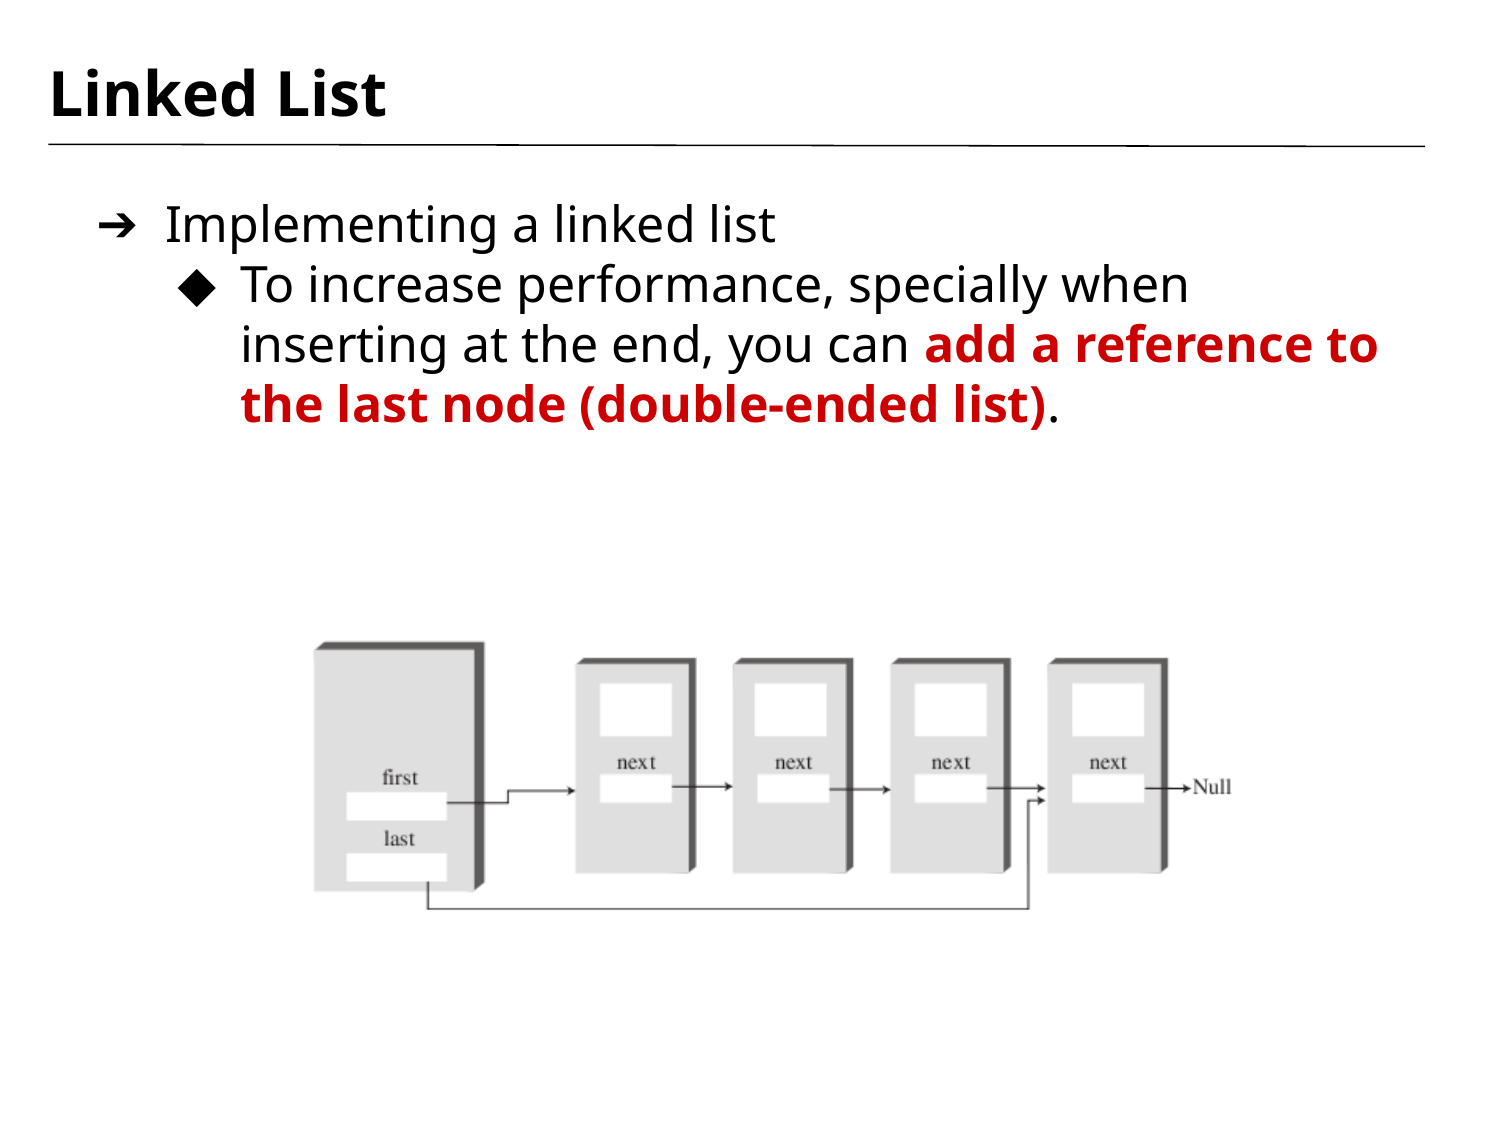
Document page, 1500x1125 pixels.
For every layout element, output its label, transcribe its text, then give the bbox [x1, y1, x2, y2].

picture [251, 615, 1290, 936]
list Implementing a linked list To increase performance, specially when inserting at the end, you can add a reference to the last node (double-ended list). [75, 177, 1425, 468]
title Linked List [33, 32, 1384, 145]
